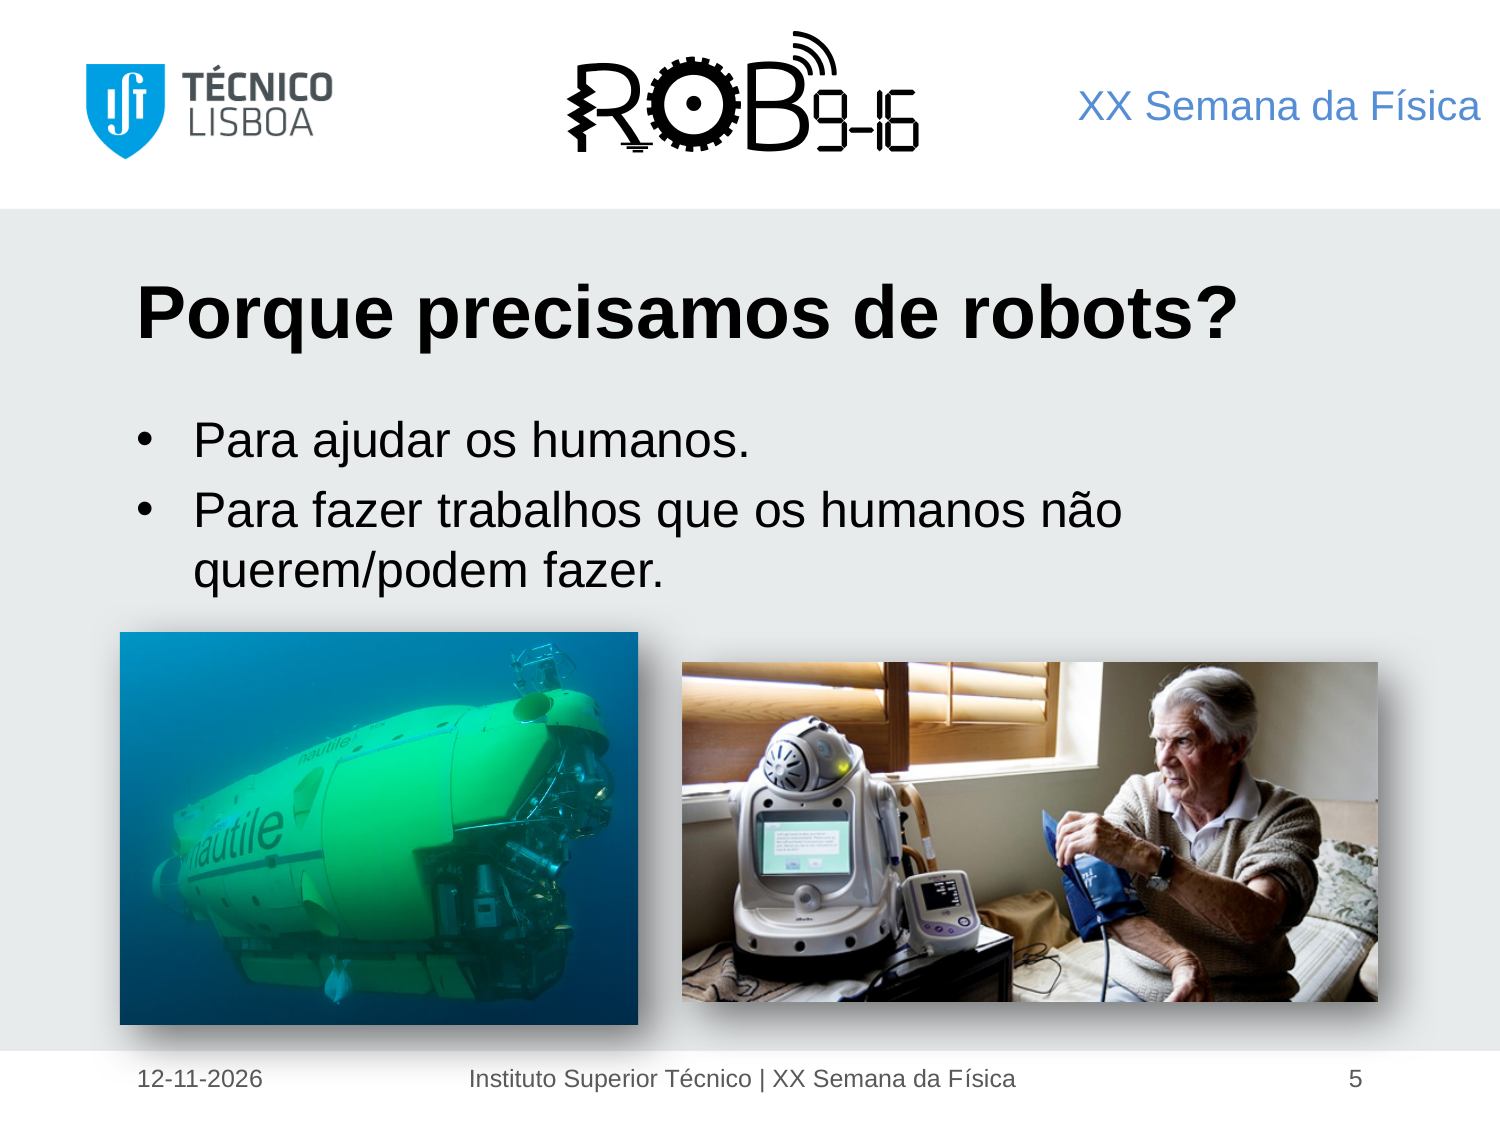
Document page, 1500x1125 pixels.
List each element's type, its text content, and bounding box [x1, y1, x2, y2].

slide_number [121, 1059, 425, 1103]
list Para ajudar os humanos. Para fazer trabalhos que os humanos não querem/podem fazer. [121, 400, 1378, 649]
text_box XX Semana da Física [959, 71, 1496, 137]
title Porque precisamos de robots? [121, 237, 1378, 381]
slide_number 5 [1077, 1052, 1378, 1103]
footer Instituto Superior Técnico | XX Semana da Física [443, 1052, 1042, 1103]
picture [0, 0, 1500, 1125]
